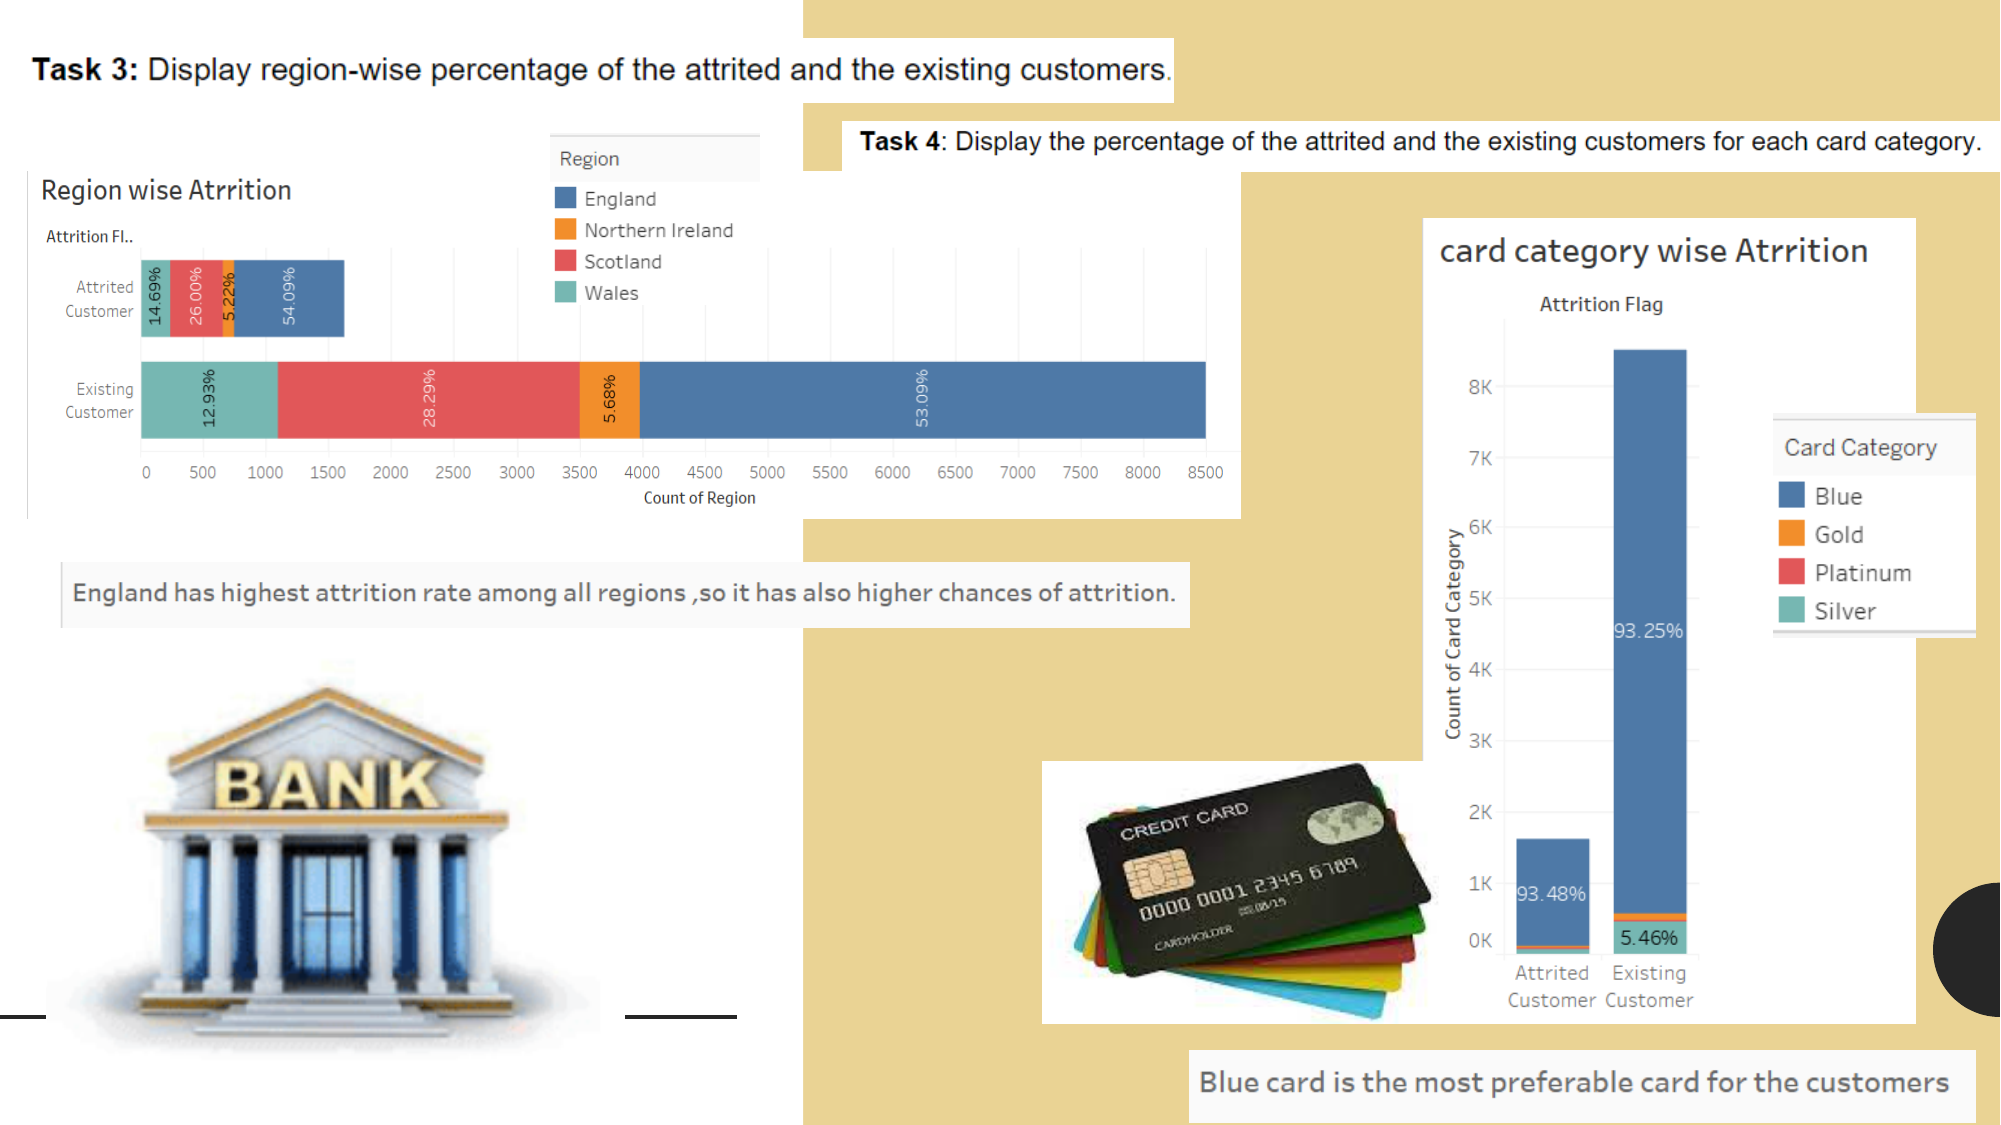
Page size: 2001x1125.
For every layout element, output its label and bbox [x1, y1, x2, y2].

picture [46, 644, 625, 1087]
picture [1042, 218, 1976, 1024]
picture [27, 121, 2000, 519]
picture [24, 38, 1174, 103]
picture [1189, 1050, 1976, 1123]
picture [60, 562, 1190, 628]
